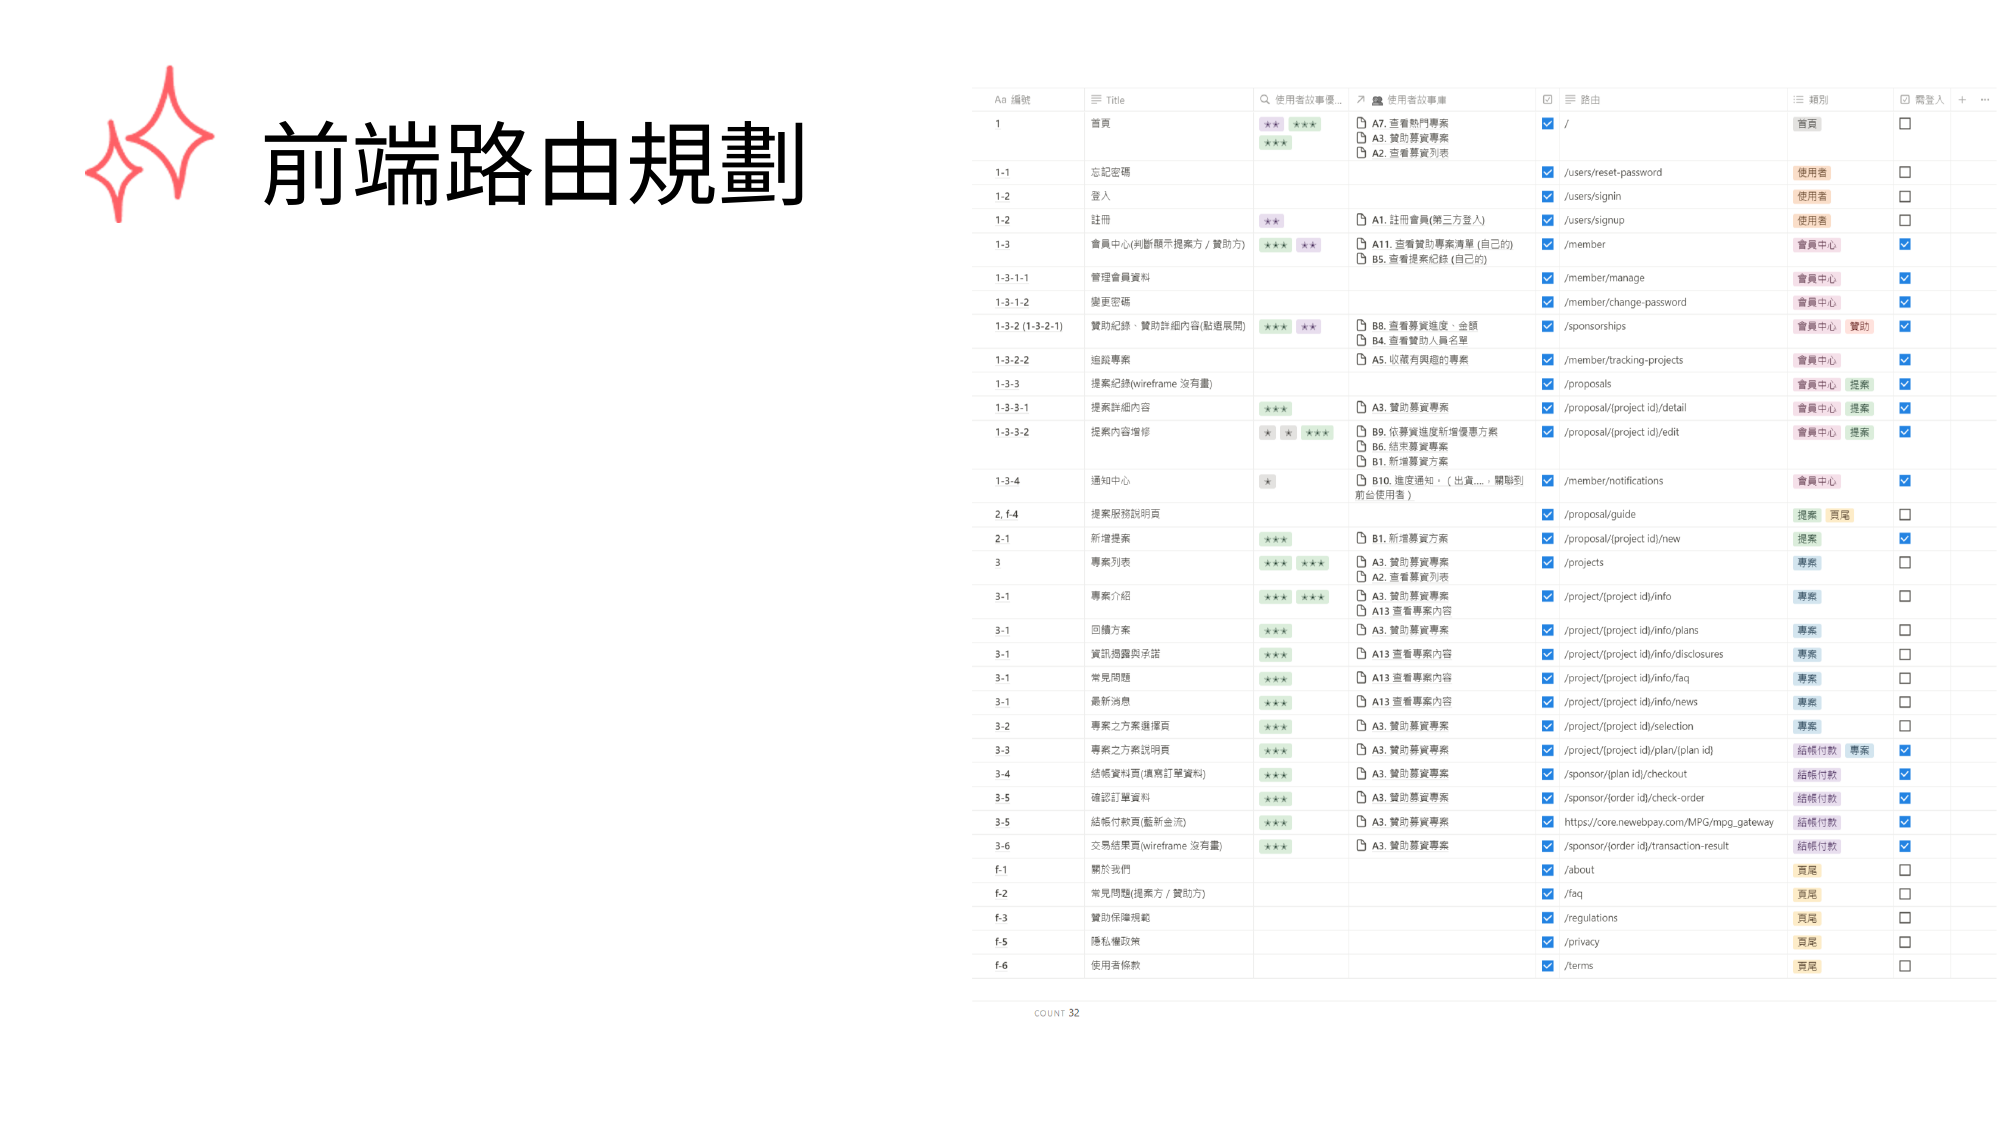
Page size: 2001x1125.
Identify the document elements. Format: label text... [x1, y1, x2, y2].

picture [85, 59, 230, 223]
title 前端路由規劃 [244, 59, 904, 278]
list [904, 0, 2000, 1125]
